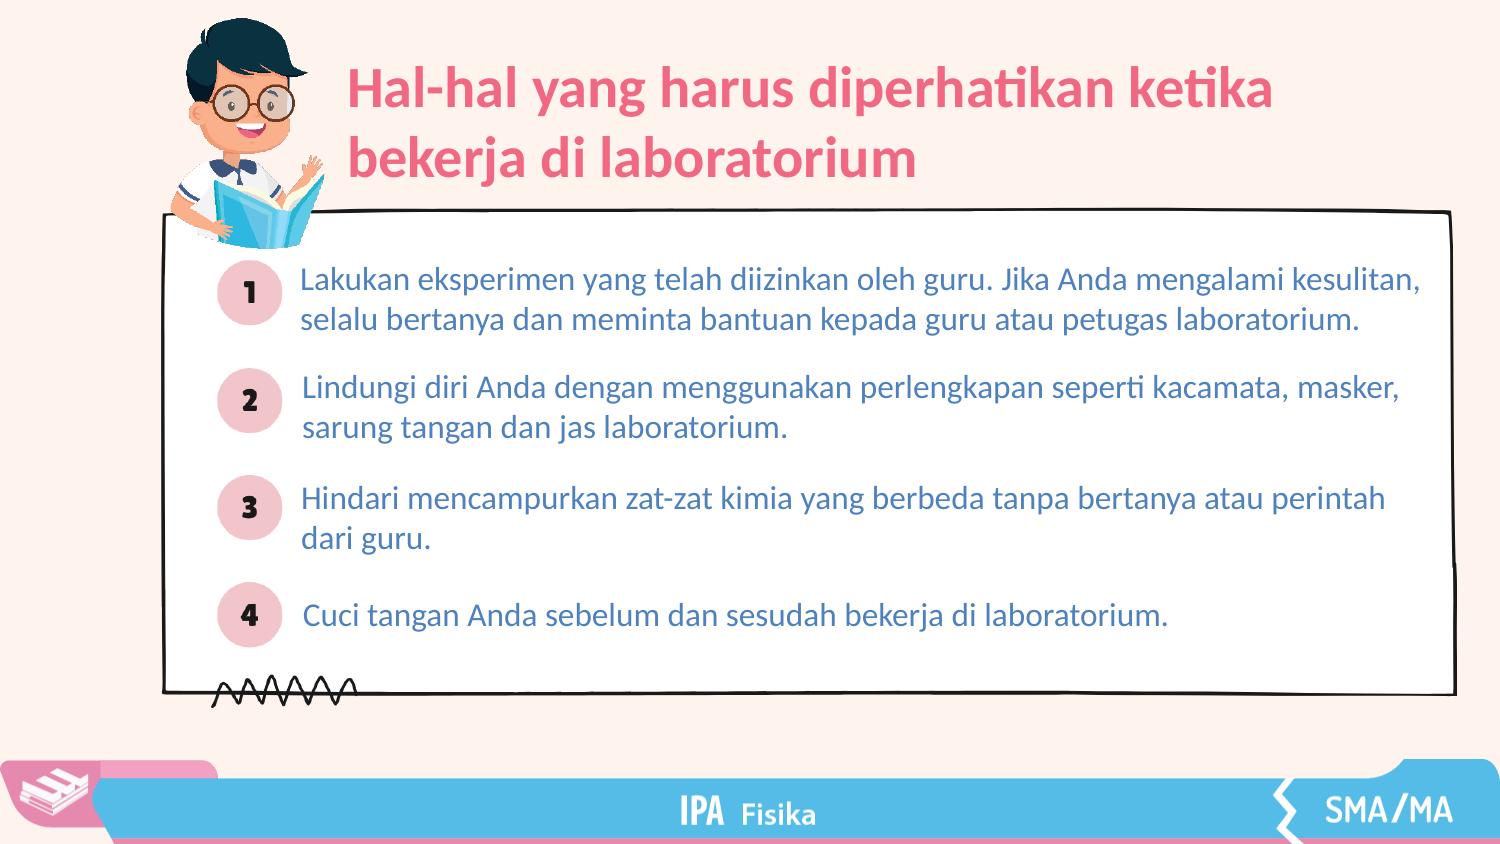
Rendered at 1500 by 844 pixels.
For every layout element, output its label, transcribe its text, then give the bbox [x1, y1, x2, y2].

picture [0, 759, 1500, 844]
picture [170, 17, 325, 251]
text_box Hal-hal yang harus diperhatikan ketika bekerja di laboratorium [329, 35, 1470, 196]
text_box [207, 351, 1452, 437]
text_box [207, 243, 1452, 329]
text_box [195, 575, 1470, 665]
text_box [207, 462, 1436, 552]
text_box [147, 197, 1470, 718]
